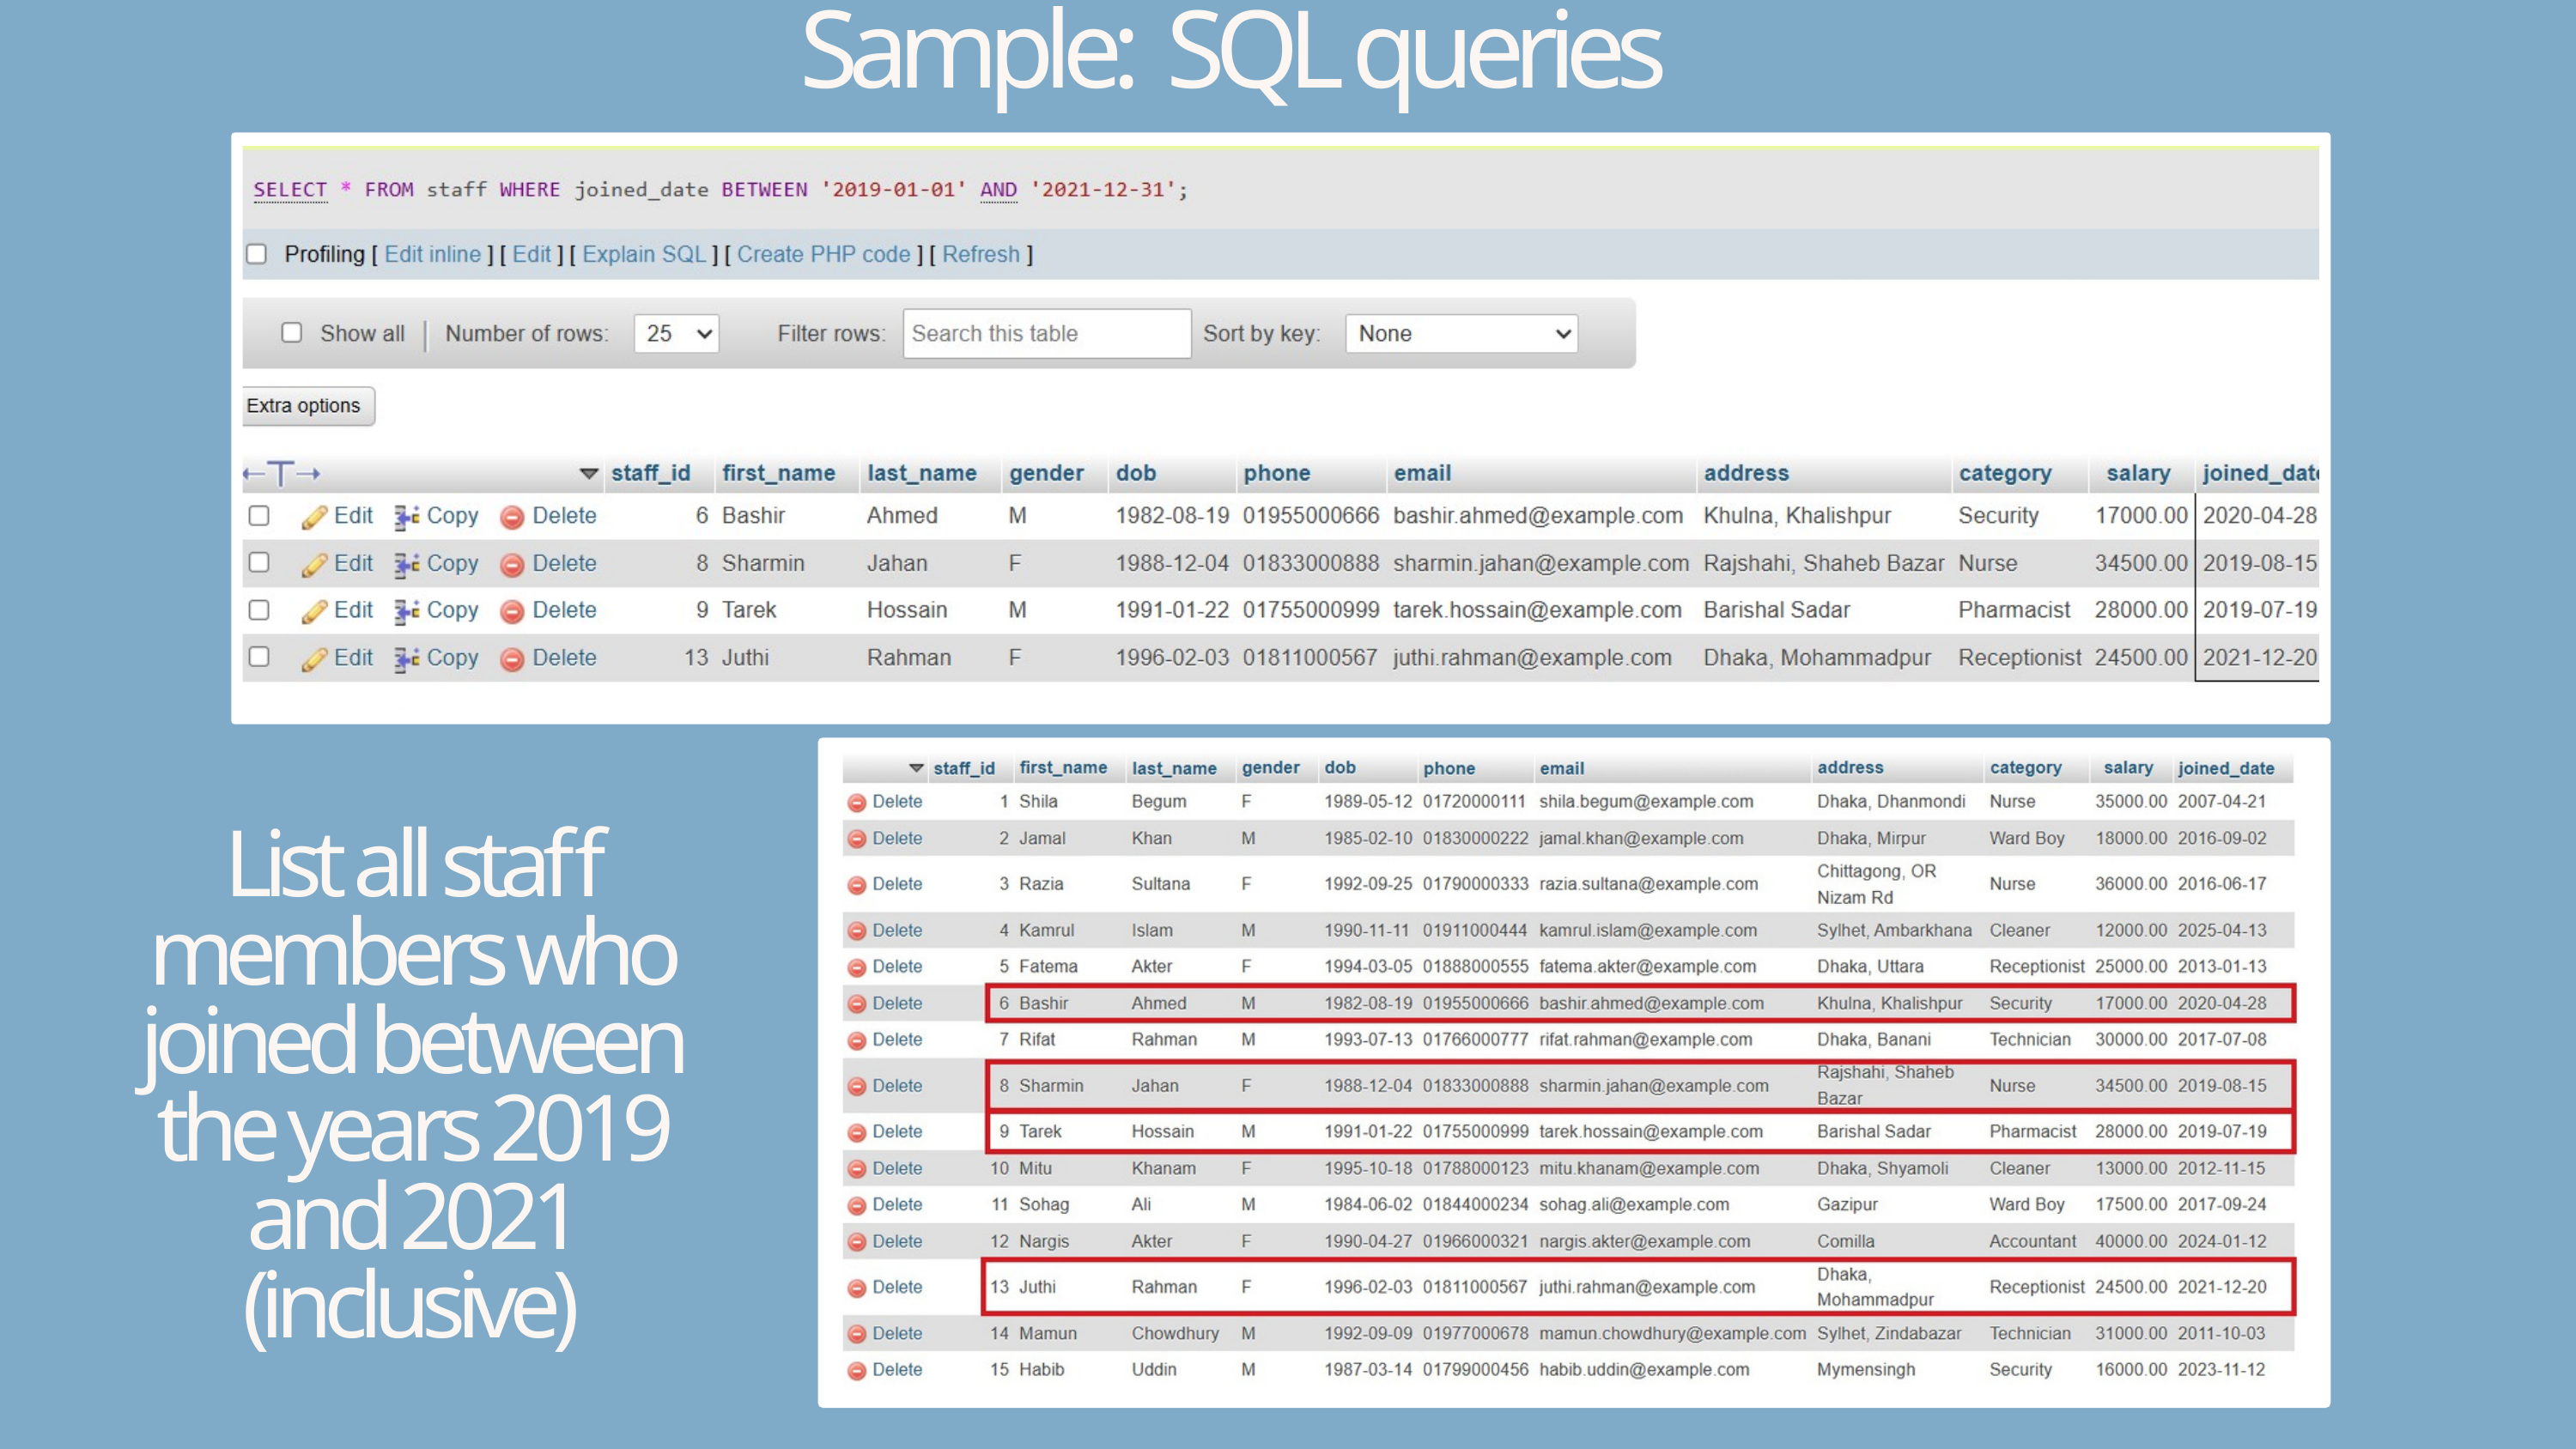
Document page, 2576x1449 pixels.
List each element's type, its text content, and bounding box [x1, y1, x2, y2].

text_box List all staff members who joined between the years 2019 and 2021 (inclusive) [97, 827, 725, 1445]
text_box Sample: SQL queries [97, 6, 2371, 110]
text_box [231, 132, 2331, 724]
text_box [817, 737, 2331, 1409]
